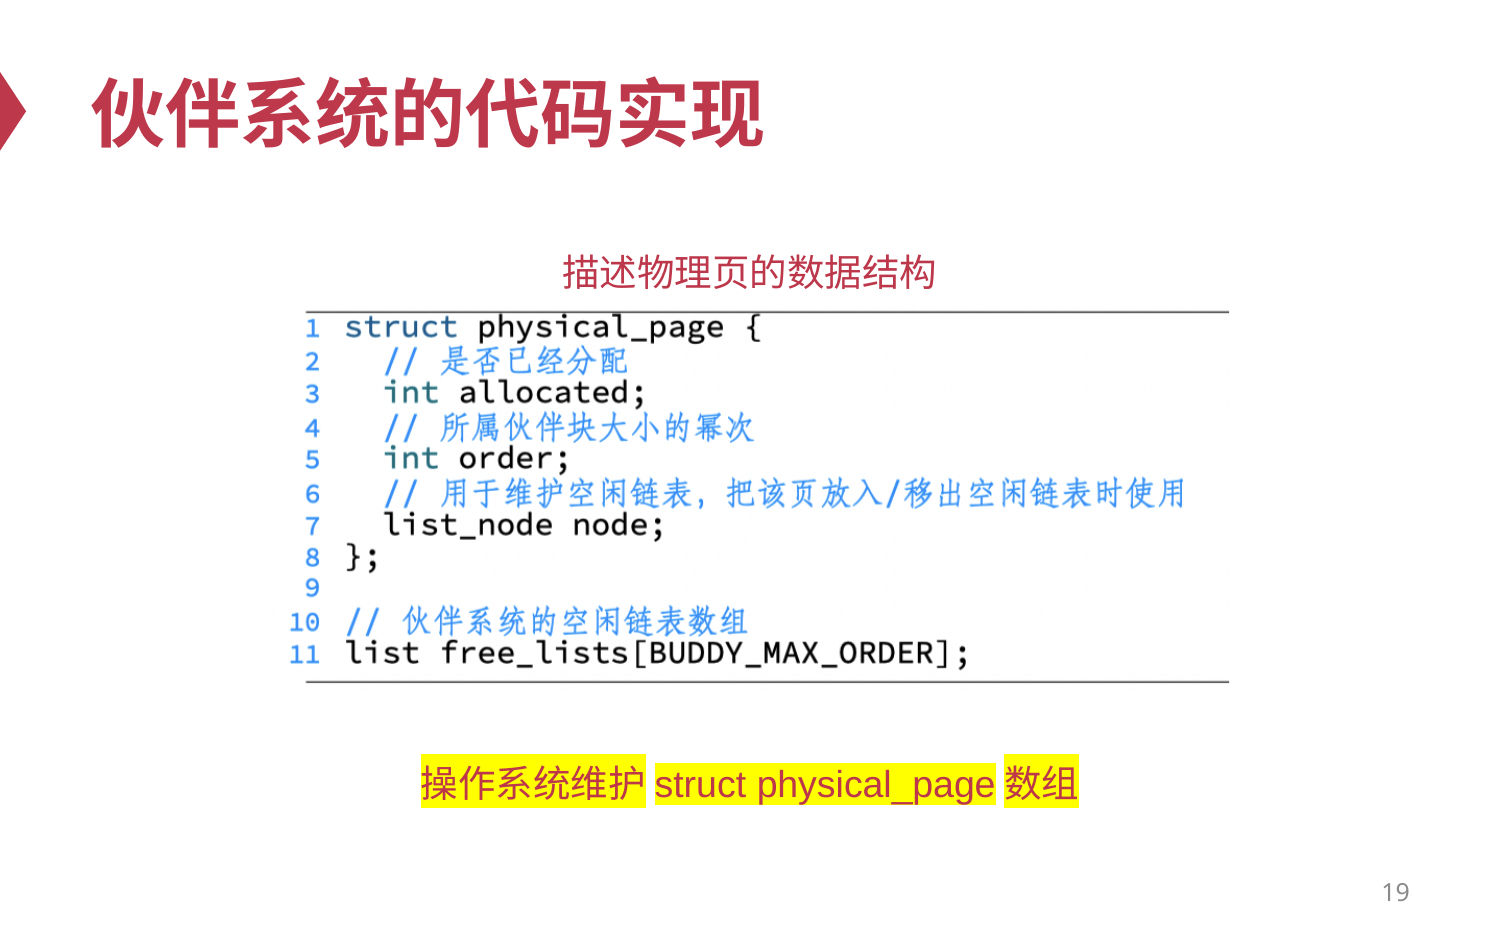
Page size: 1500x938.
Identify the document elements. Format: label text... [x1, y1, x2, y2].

slide_number 19 [1074, 868, 1425, 919]
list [270, 301, 1230, 692]
title 伙伴系统的代码实现 [75, 37, 1425, 186]
text_box 操作系统维护struct physical_page数组 [405, 752, 1095, 812]
text_box 描述物理页的数据结构 [547, 241, 953, 300]
